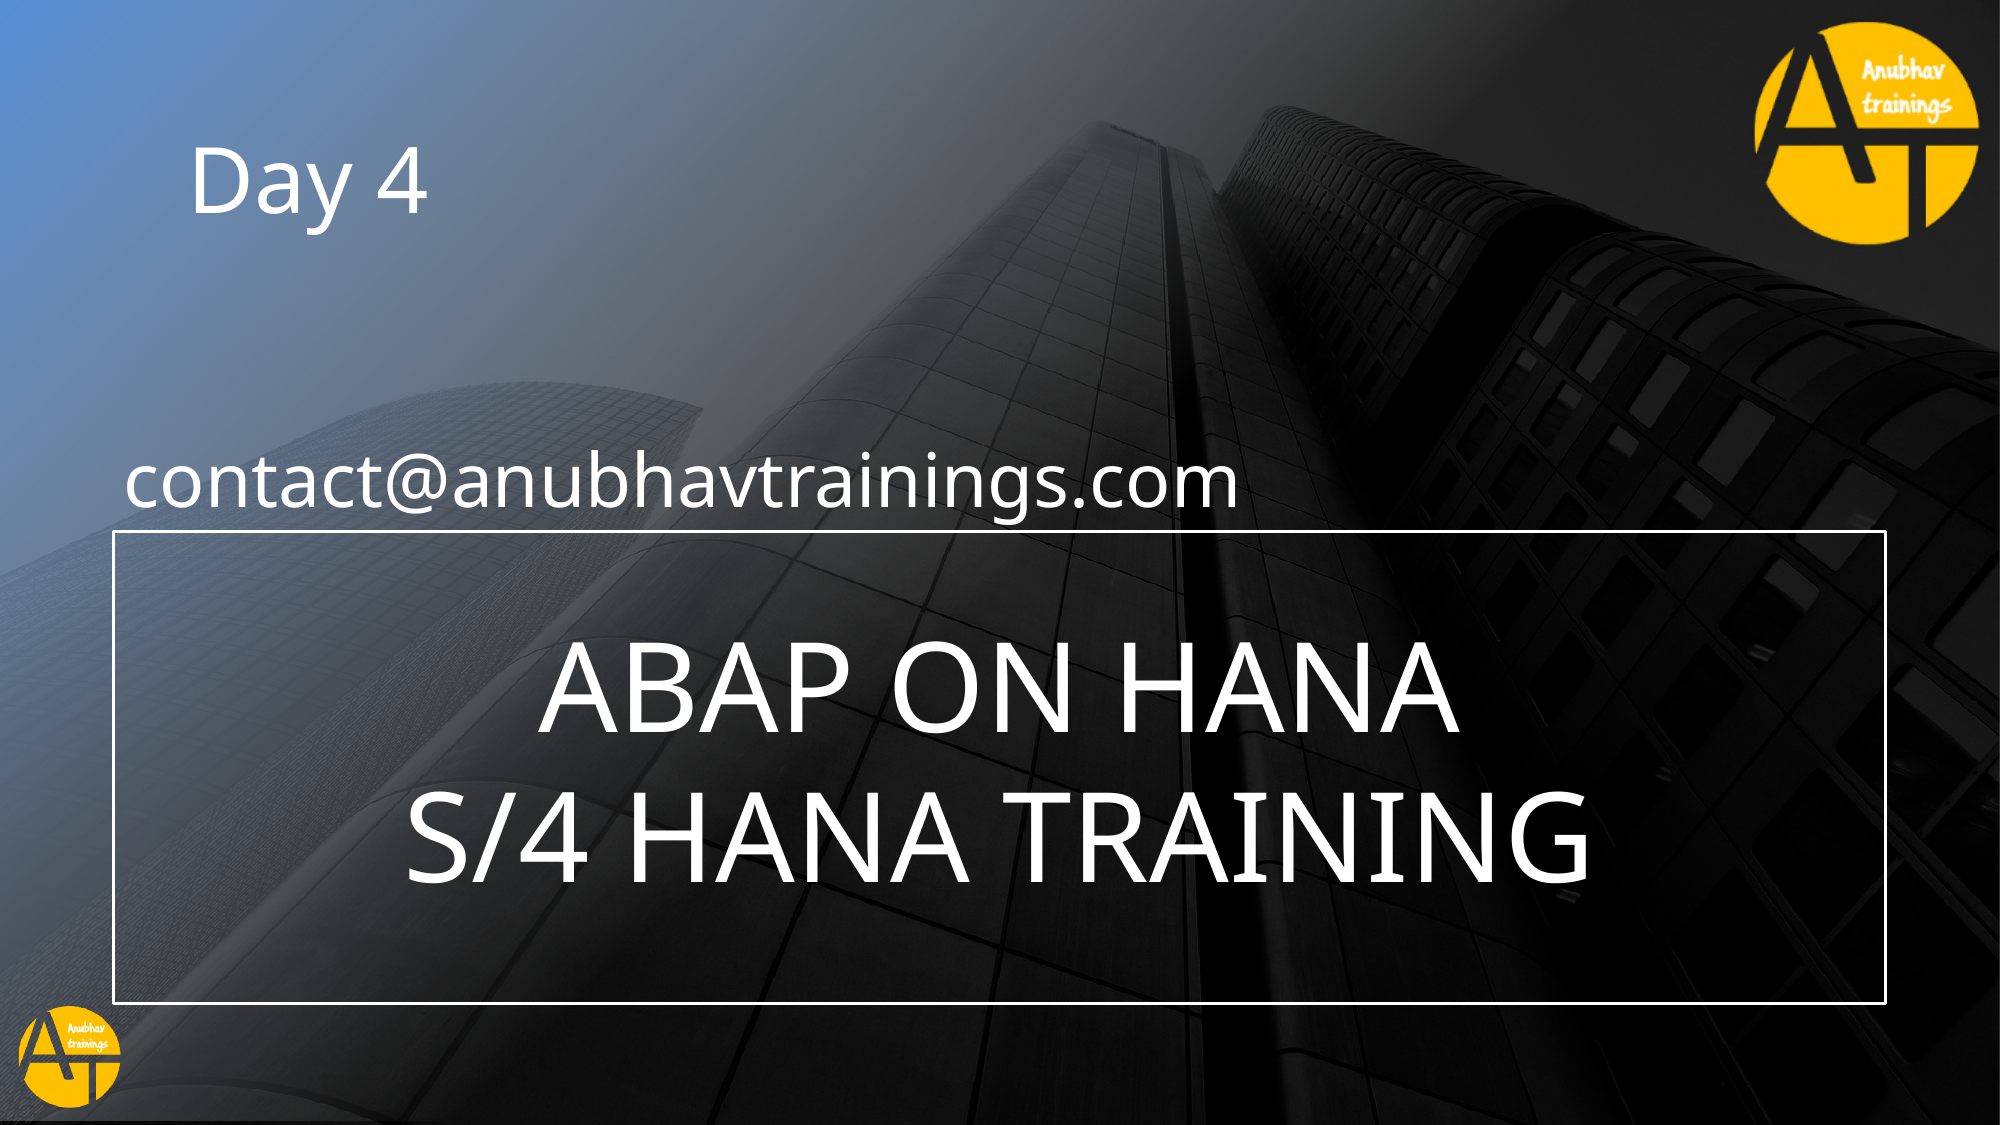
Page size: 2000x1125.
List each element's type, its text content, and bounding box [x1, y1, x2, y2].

text_box [112, 529, 1888, 1006]
picture [1731, 6, 1993, 265]
picture [7, 999, 126, 1116]
text_box [0, 0, 2000, 1122]
text_box contact@anubhavtrainings.com [109, 425, 1346, 530]
text_box Day 4 [172, 114, 858, 240]
